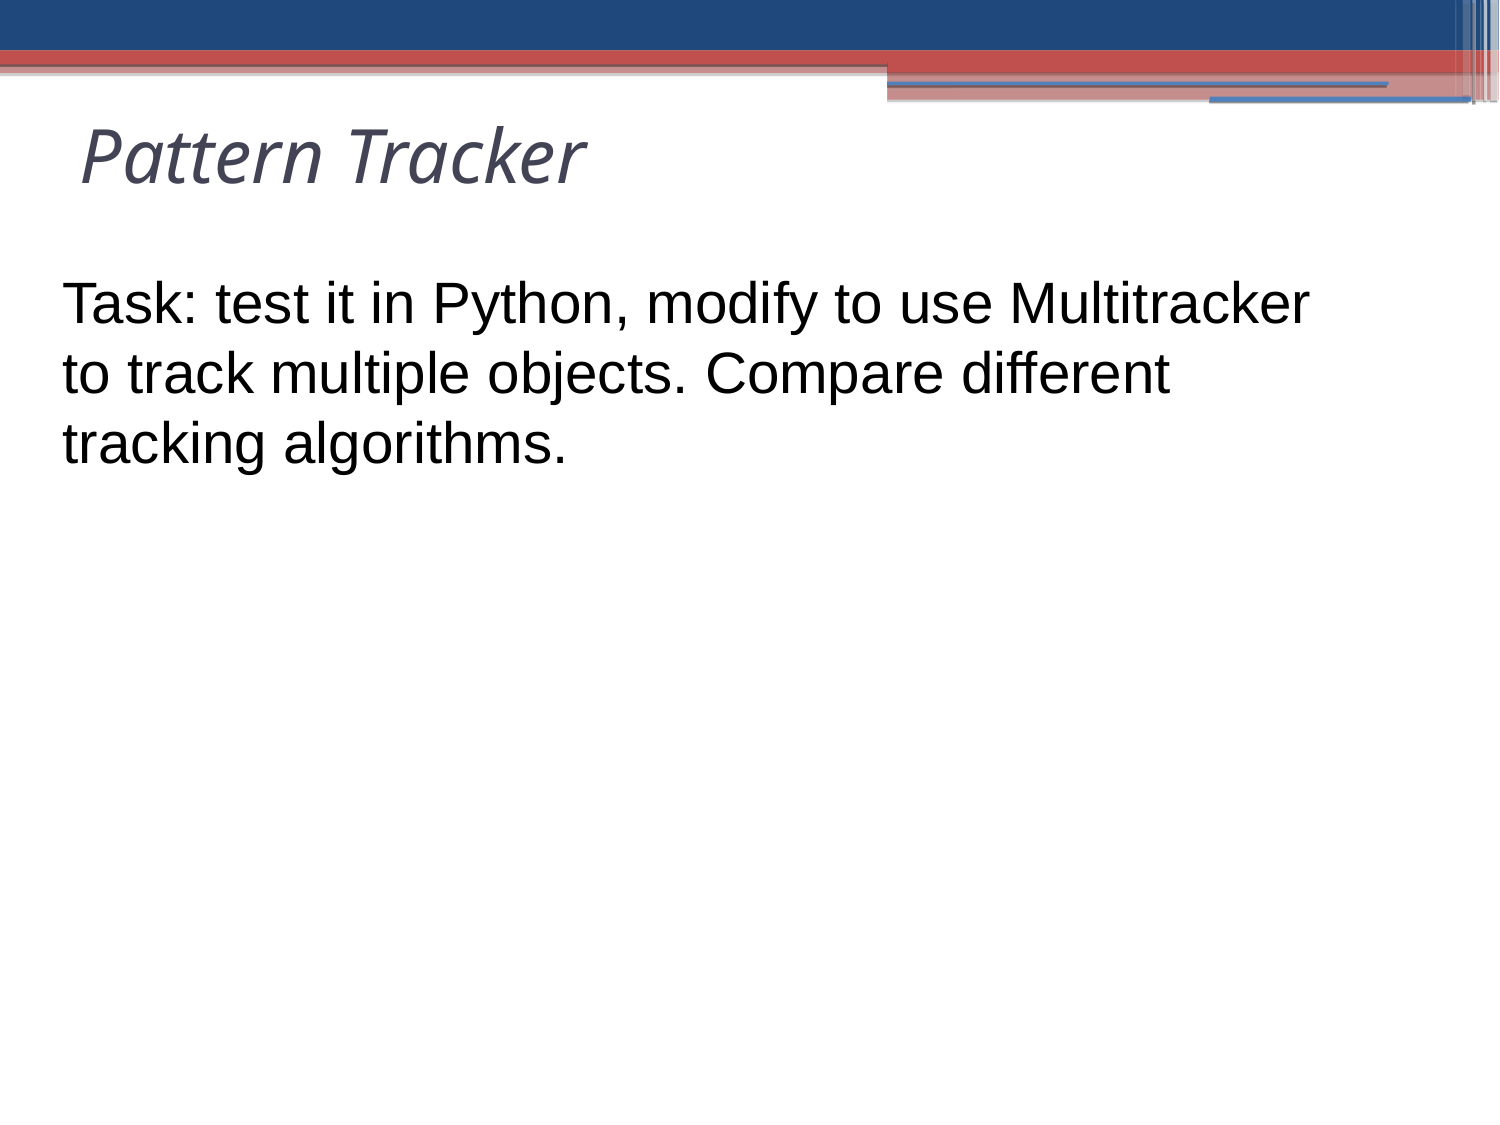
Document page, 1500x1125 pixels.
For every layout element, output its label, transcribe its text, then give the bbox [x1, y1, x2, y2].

text_box Pattern Tracker [64, 66, 1414, 241]
text_box Task: test it in Python, modify to use Multitracker to track multiple objects. Compare different tracking algorithms. [47, 212, 1355, 1019]
